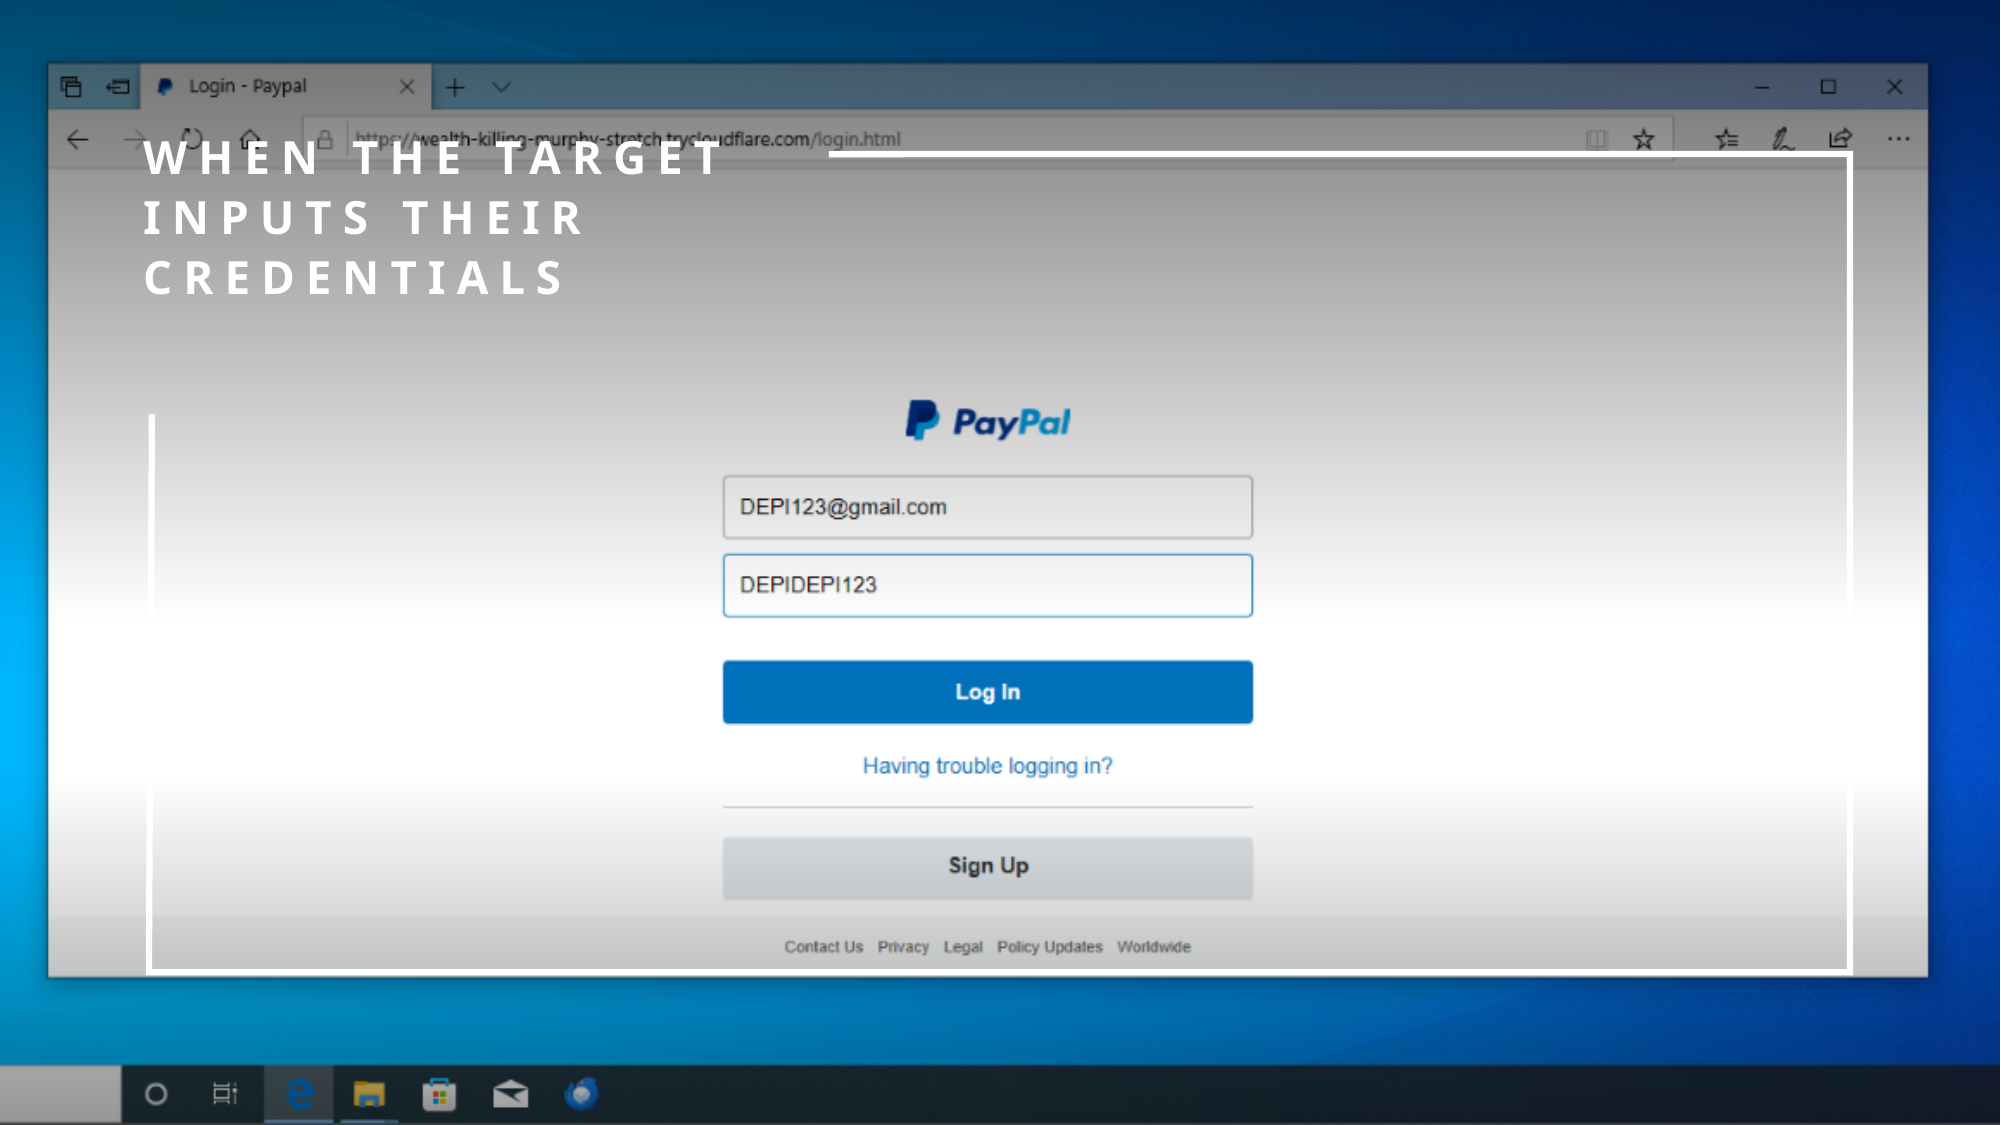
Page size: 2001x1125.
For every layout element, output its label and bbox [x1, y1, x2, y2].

list [0, 0, 2000, 1125]
